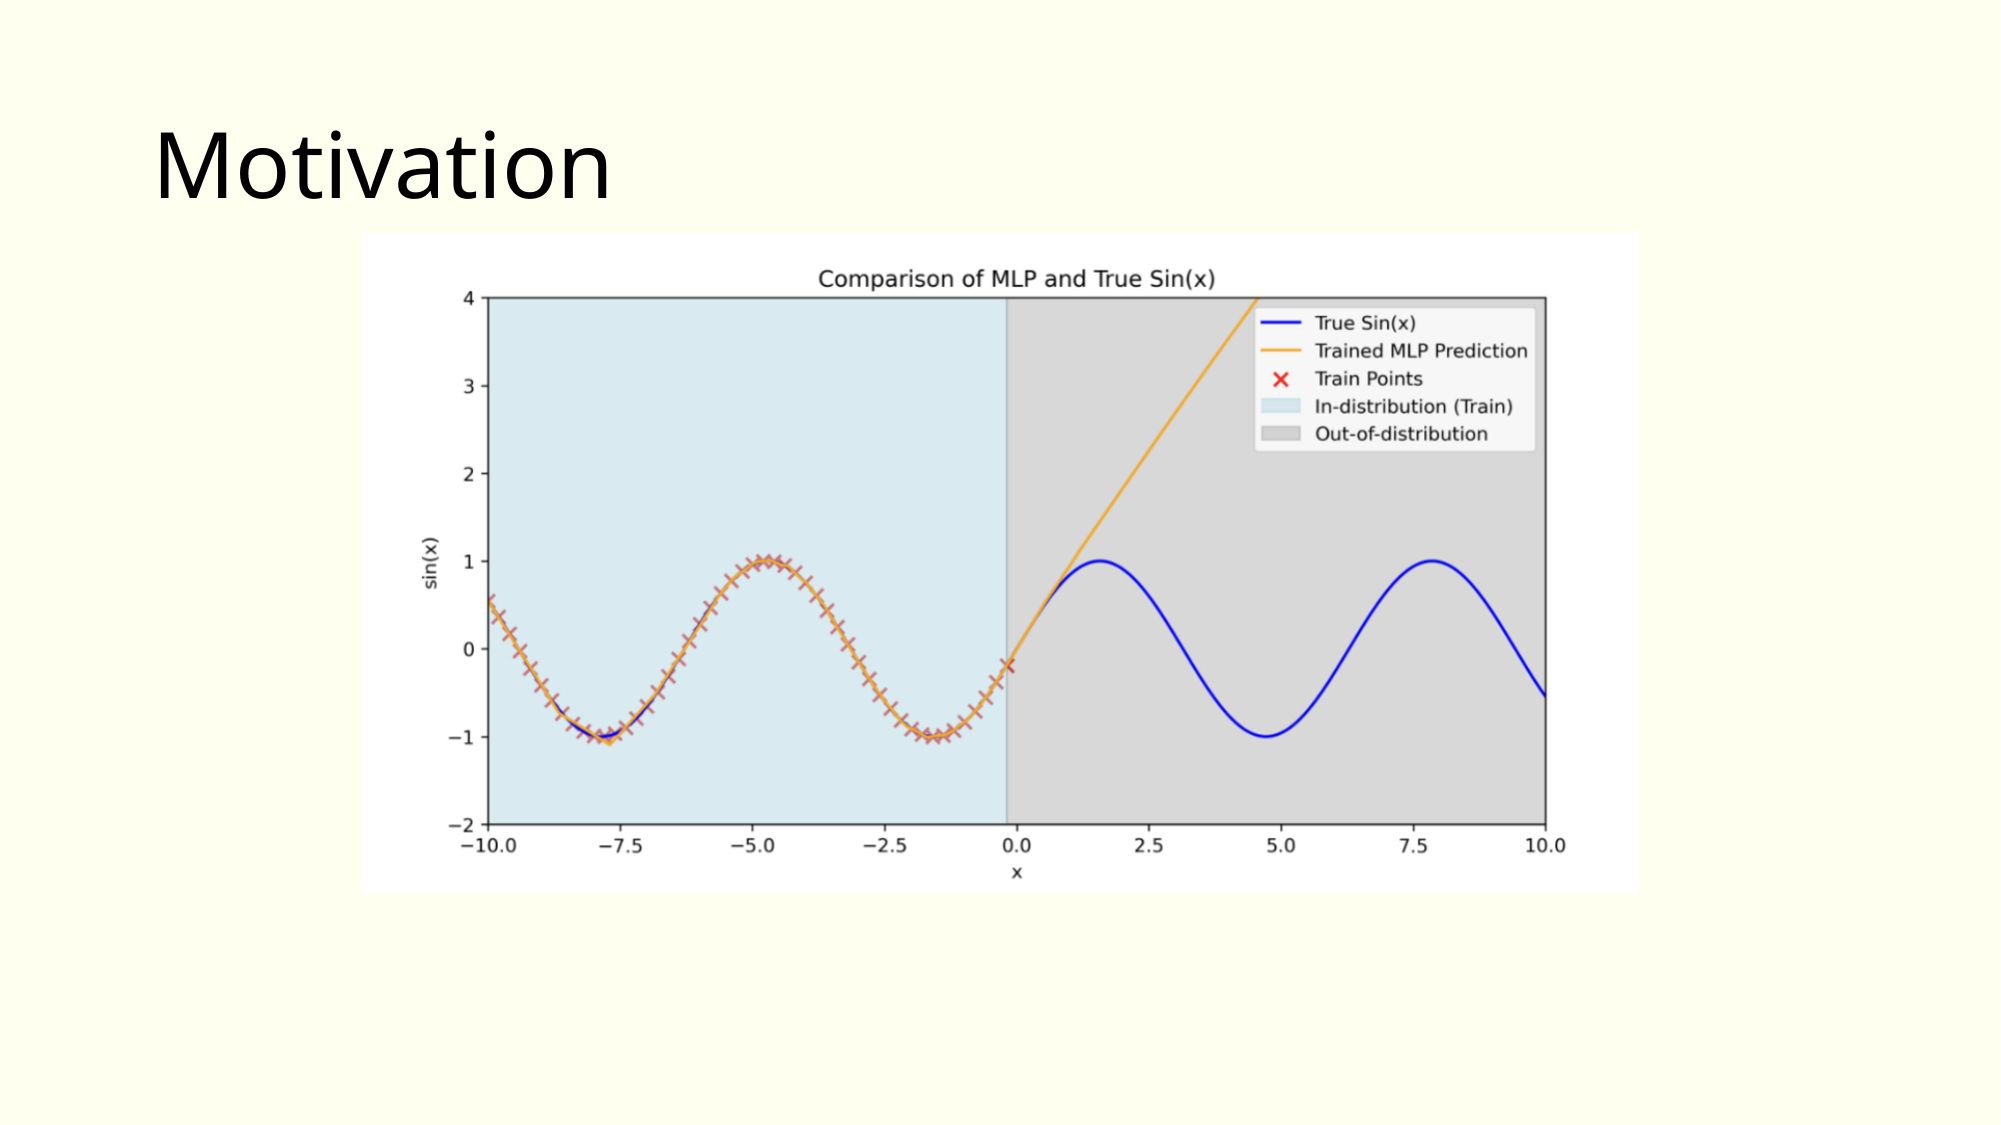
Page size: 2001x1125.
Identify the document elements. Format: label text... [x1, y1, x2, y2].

picture [361, 232, 1638, 893]
title Motivation [137, 59, 1863, 278]
